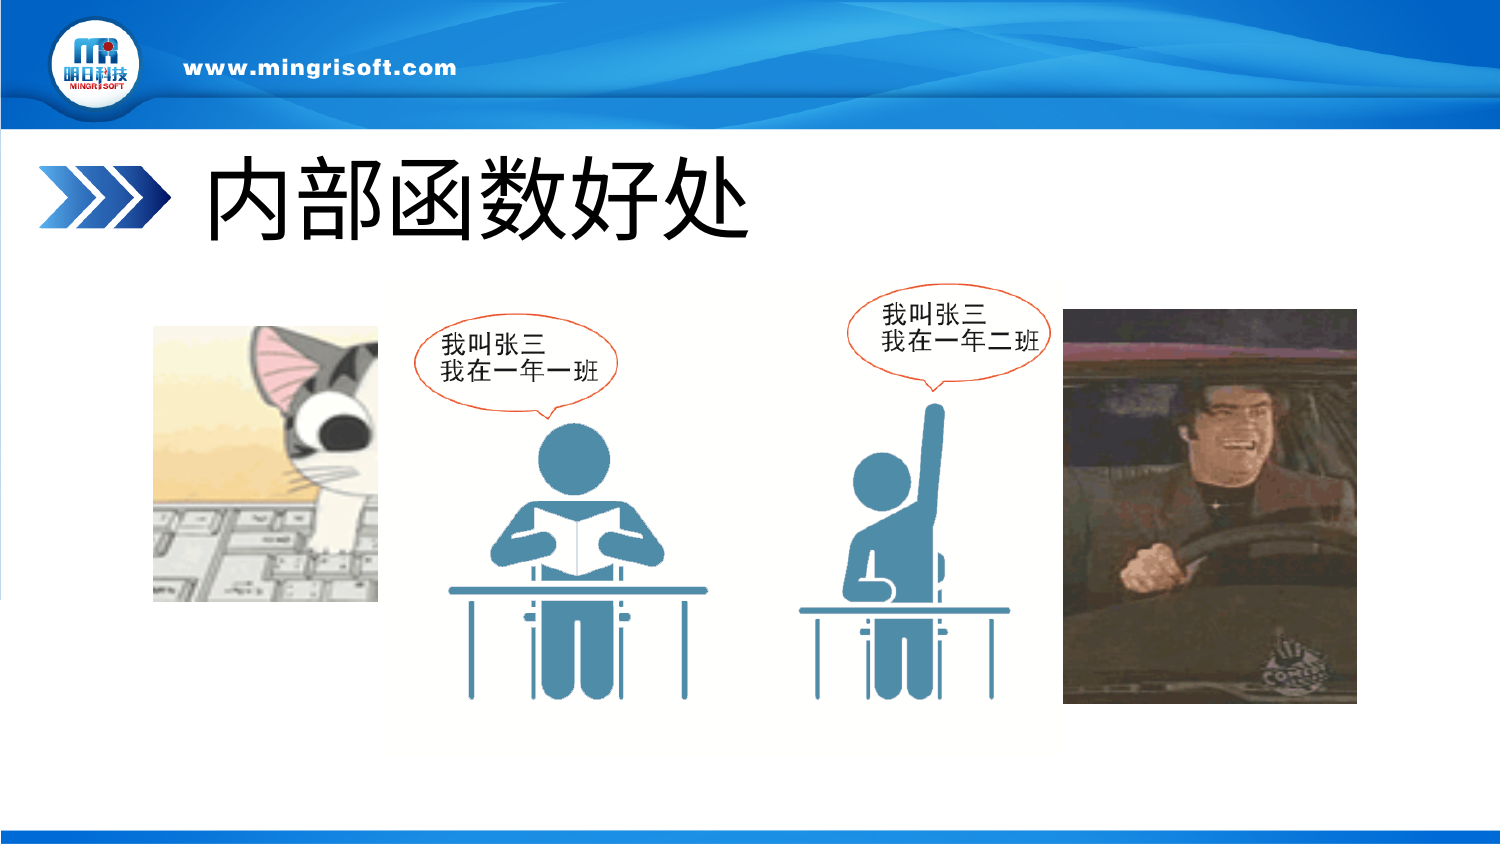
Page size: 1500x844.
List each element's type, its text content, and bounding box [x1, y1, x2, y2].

picture [0, 0, 1500, 844]
text_box 内部函数好处 [187, 126, 1300, 267]
